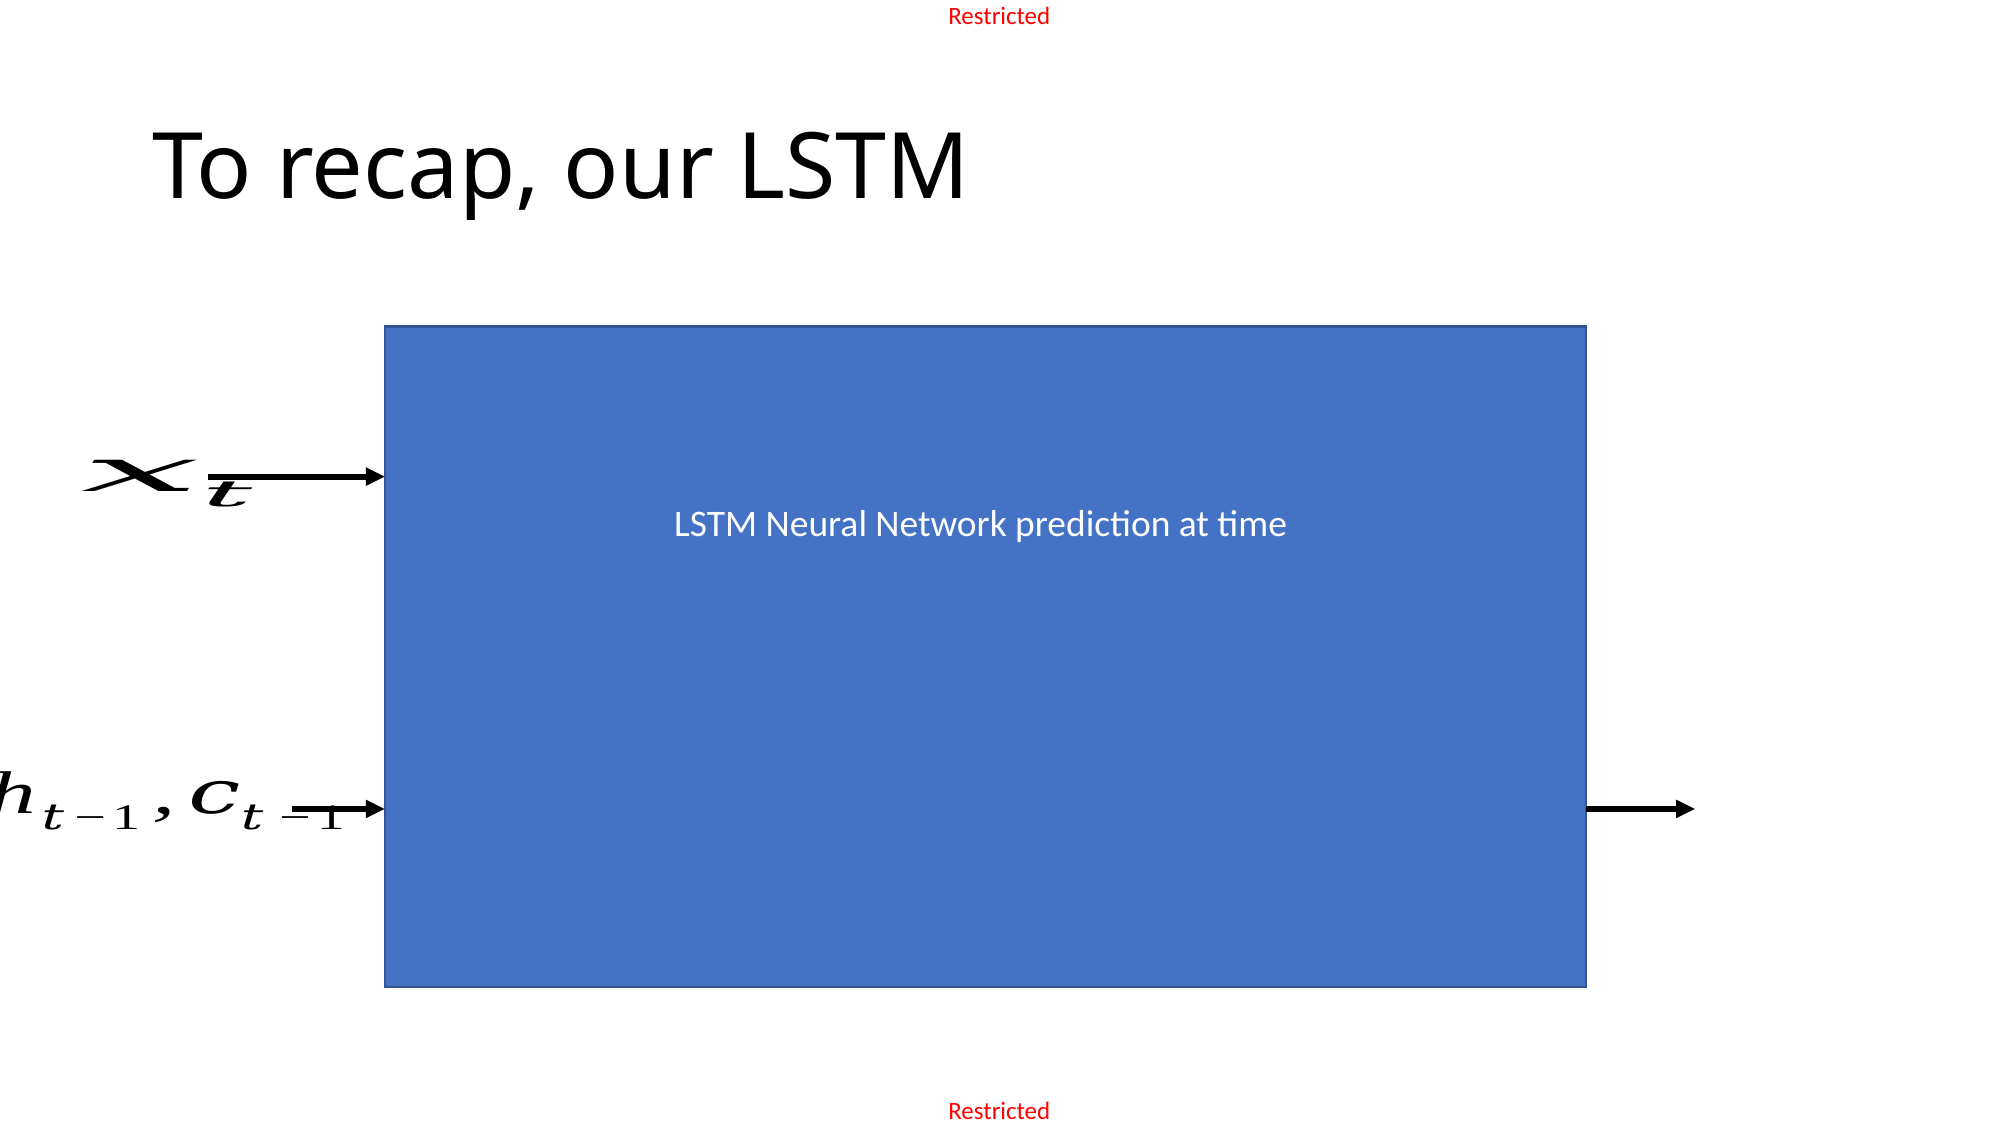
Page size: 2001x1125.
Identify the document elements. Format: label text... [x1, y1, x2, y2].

title To recap, our LSTM [137, 59, 1863, 278]
